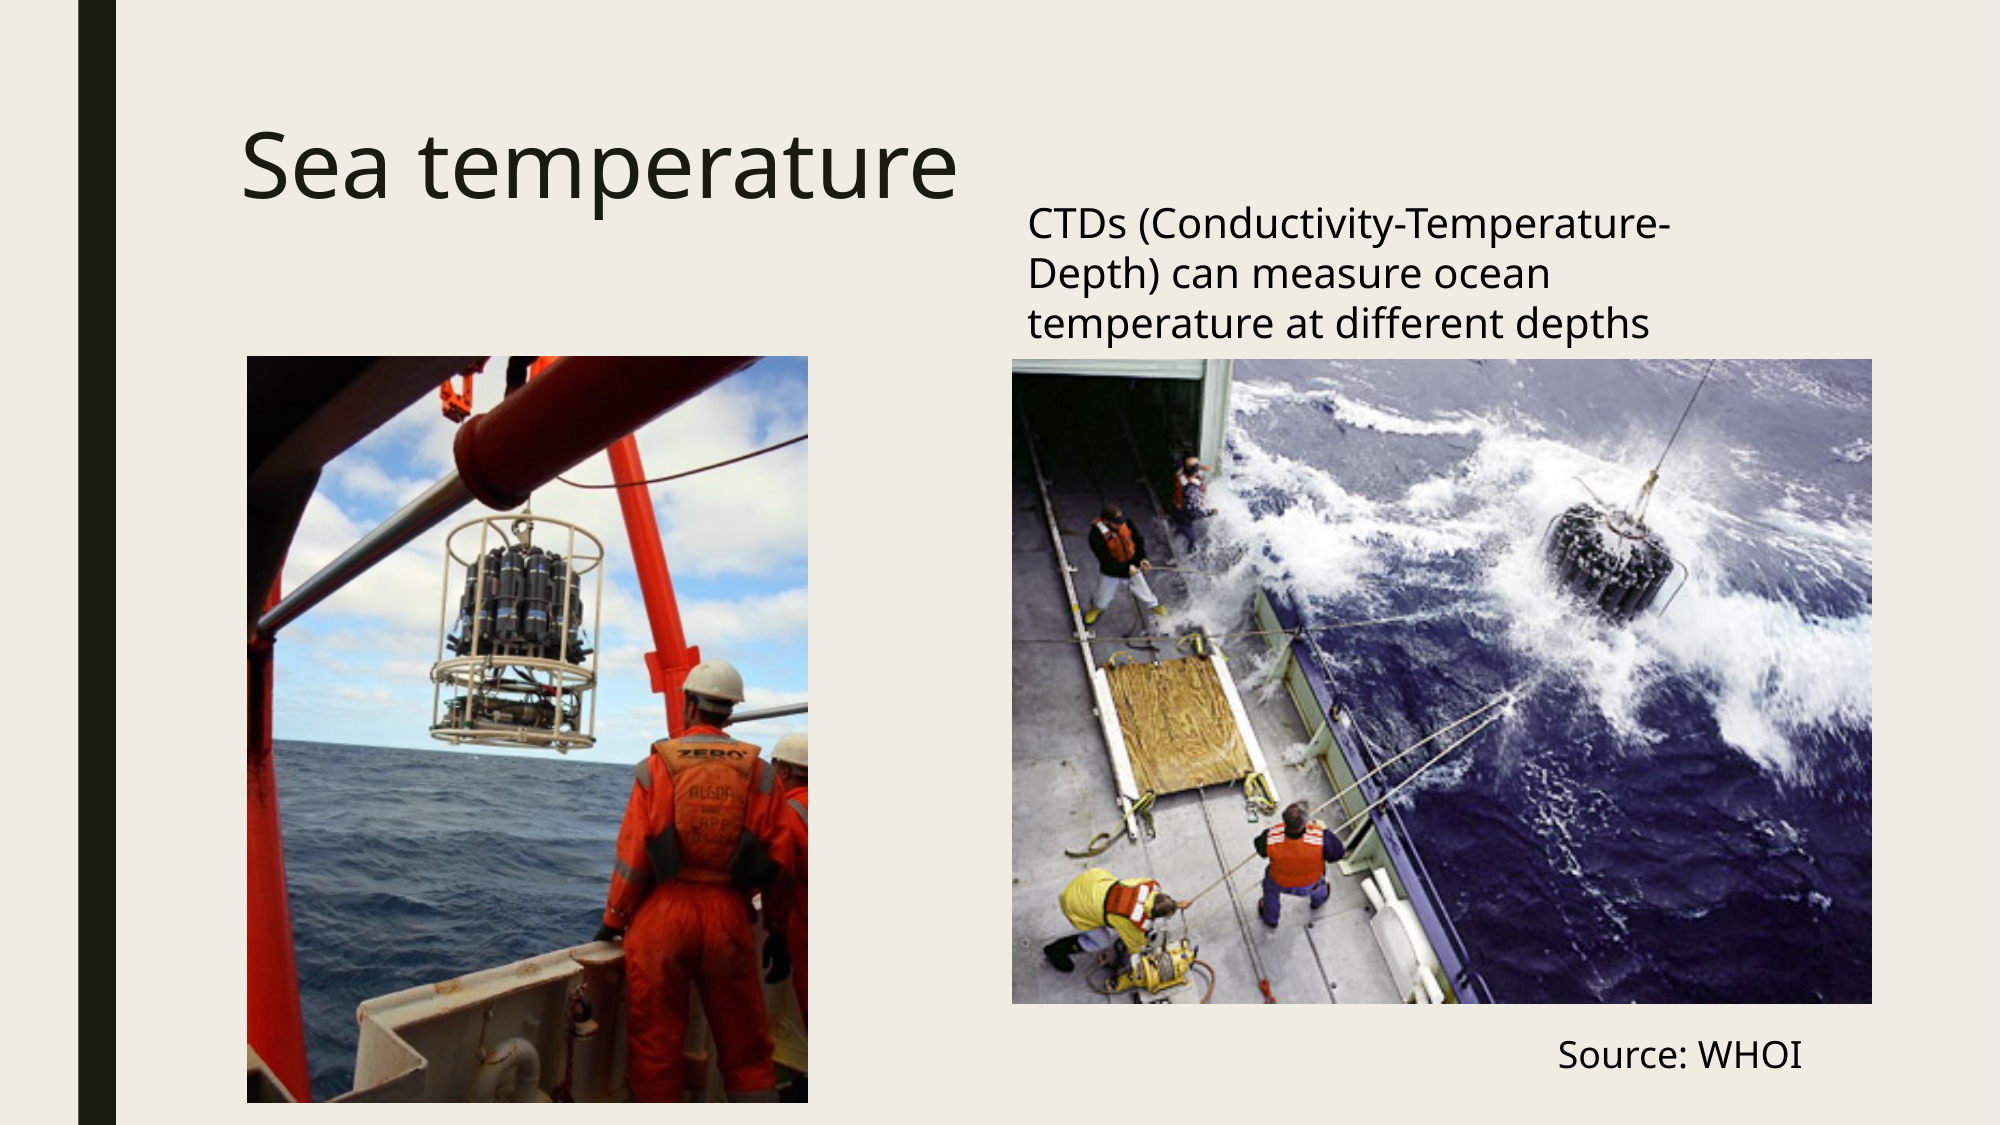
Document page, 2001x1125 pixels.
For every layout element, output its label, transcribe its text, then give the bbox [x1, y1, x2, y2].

title Sea temperature [225, 112, 1800, 357]
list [247, 356, 808, 1104]
picture [1012, 359, 1872, 1004]
text_box CTDs (Conductivity-Temperature-Depth) can measure ocean temperature at different depths [1012, 189, 1735, 355]
text_box Source: WHOI [1543, 1023, 2000, 1084]
